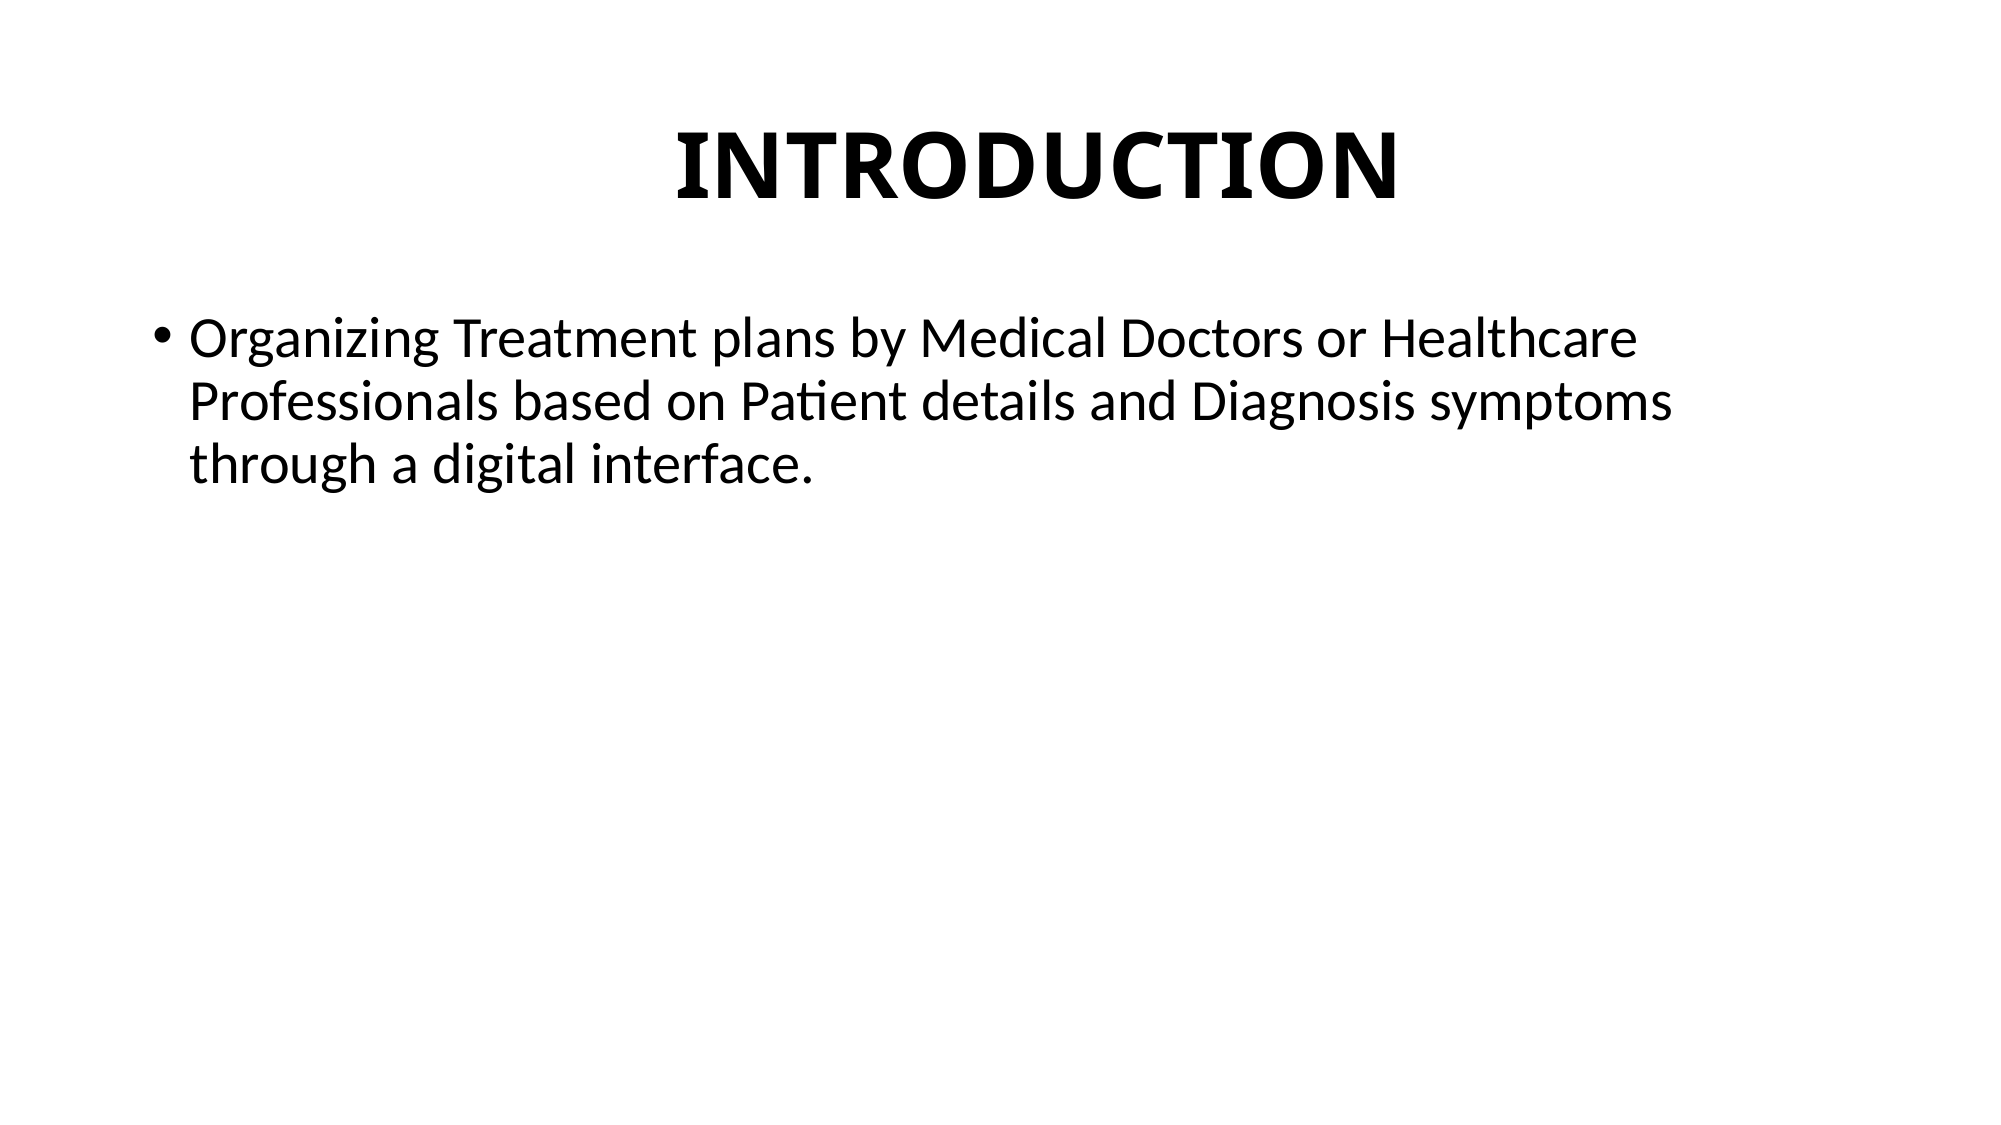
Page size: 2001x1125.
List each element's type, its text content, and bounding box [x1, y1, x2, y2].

title INTRODUCTION [137, 59, 1863, 278]
list Organizing Treatment plans by Medical Doctors or Healthcare Professionals based on Patient details and Diagnosis symptoms through a digital interface. [137, 299, 1863, 1014]
